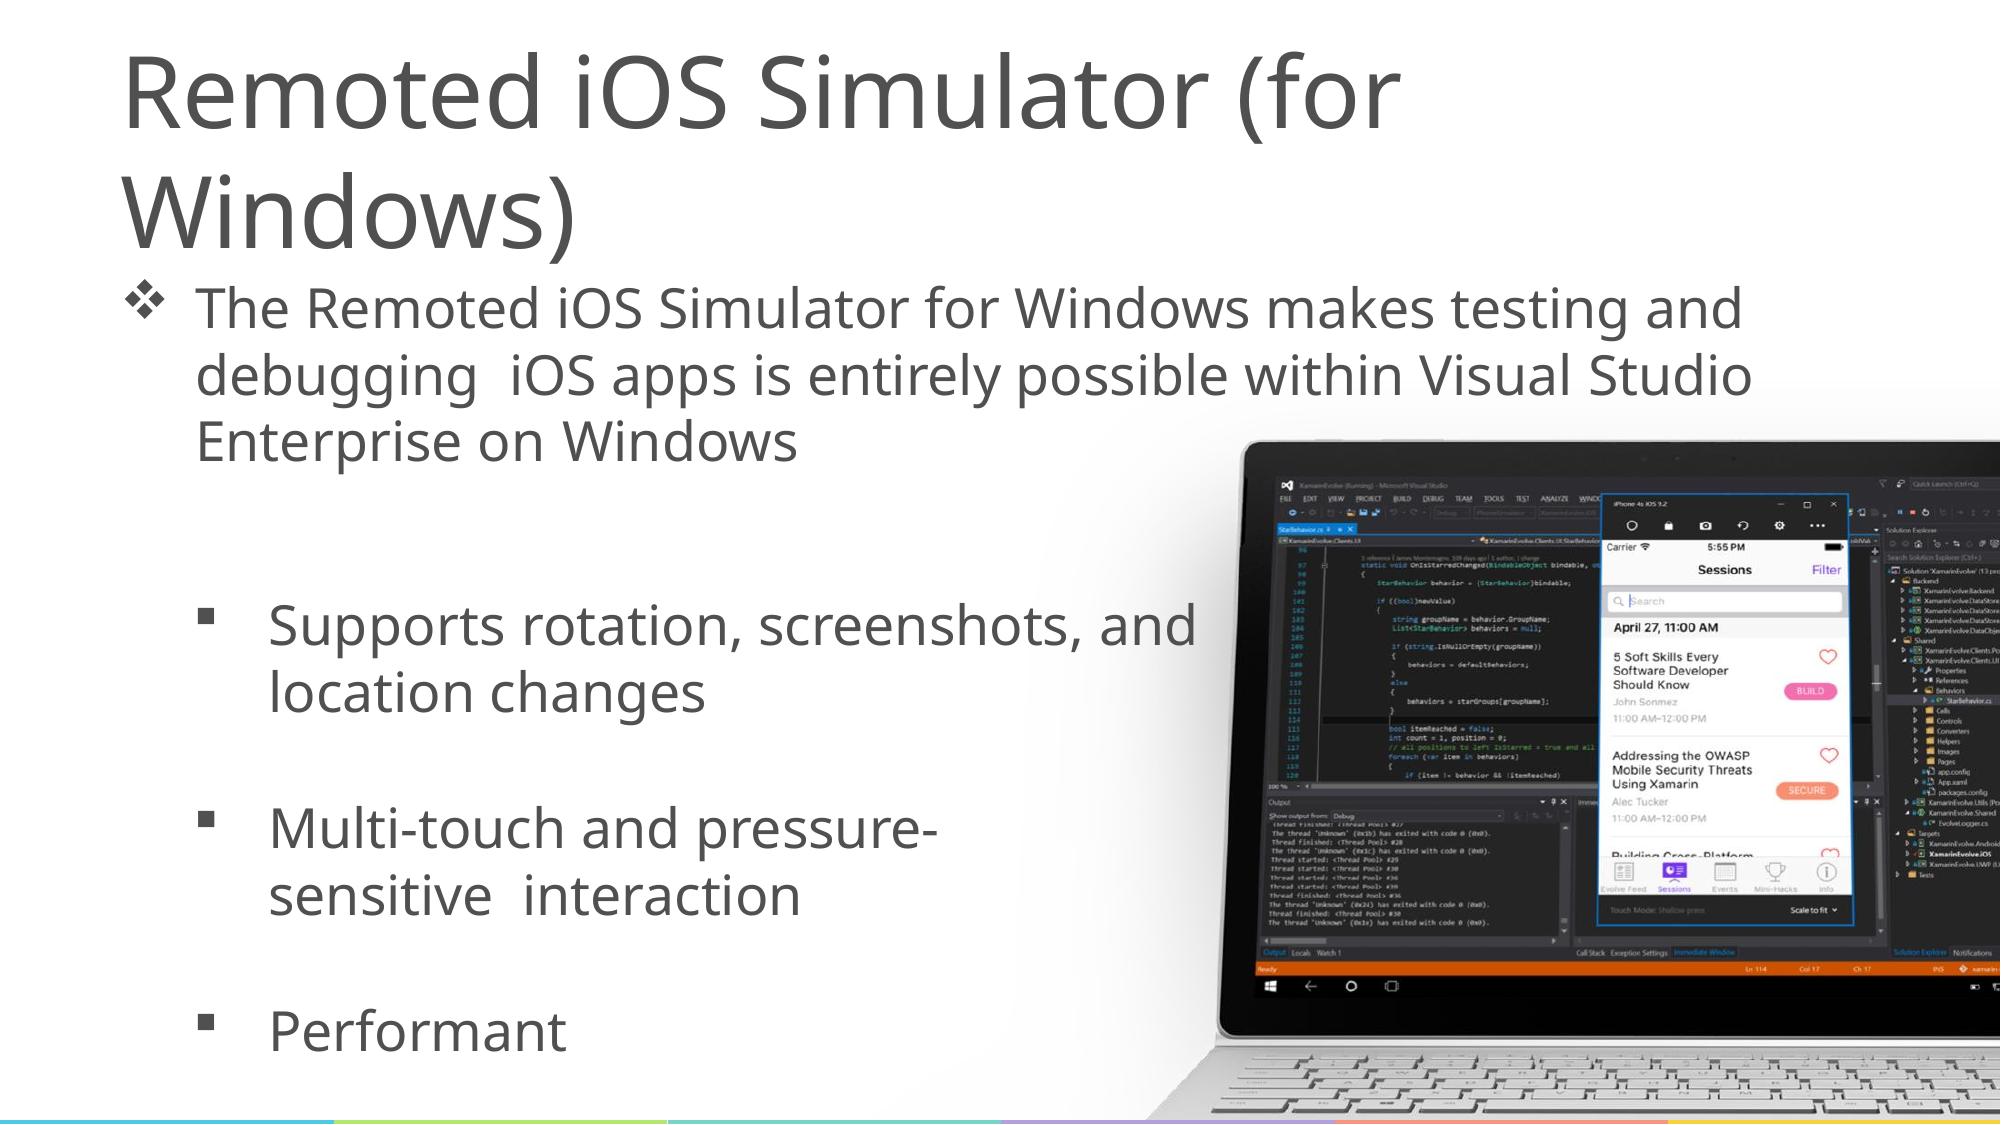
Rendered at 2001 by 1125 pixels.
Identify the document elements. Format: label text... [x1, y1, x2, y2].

title Remoted iOS Simulator (for Windows) [117, 25, 1709, 268]
text_box [827, 381, 2000, 1120]
text_box The Remoted iOS Simulator for Windows makes testing and debugging iOS apps is entirely possible within Visual Studio Enterprise on Windows Supports rotation, screenshots, and location changes Multi-touch and pressure-sensitive interaction Performant [117, 270, 1861, 1063]
